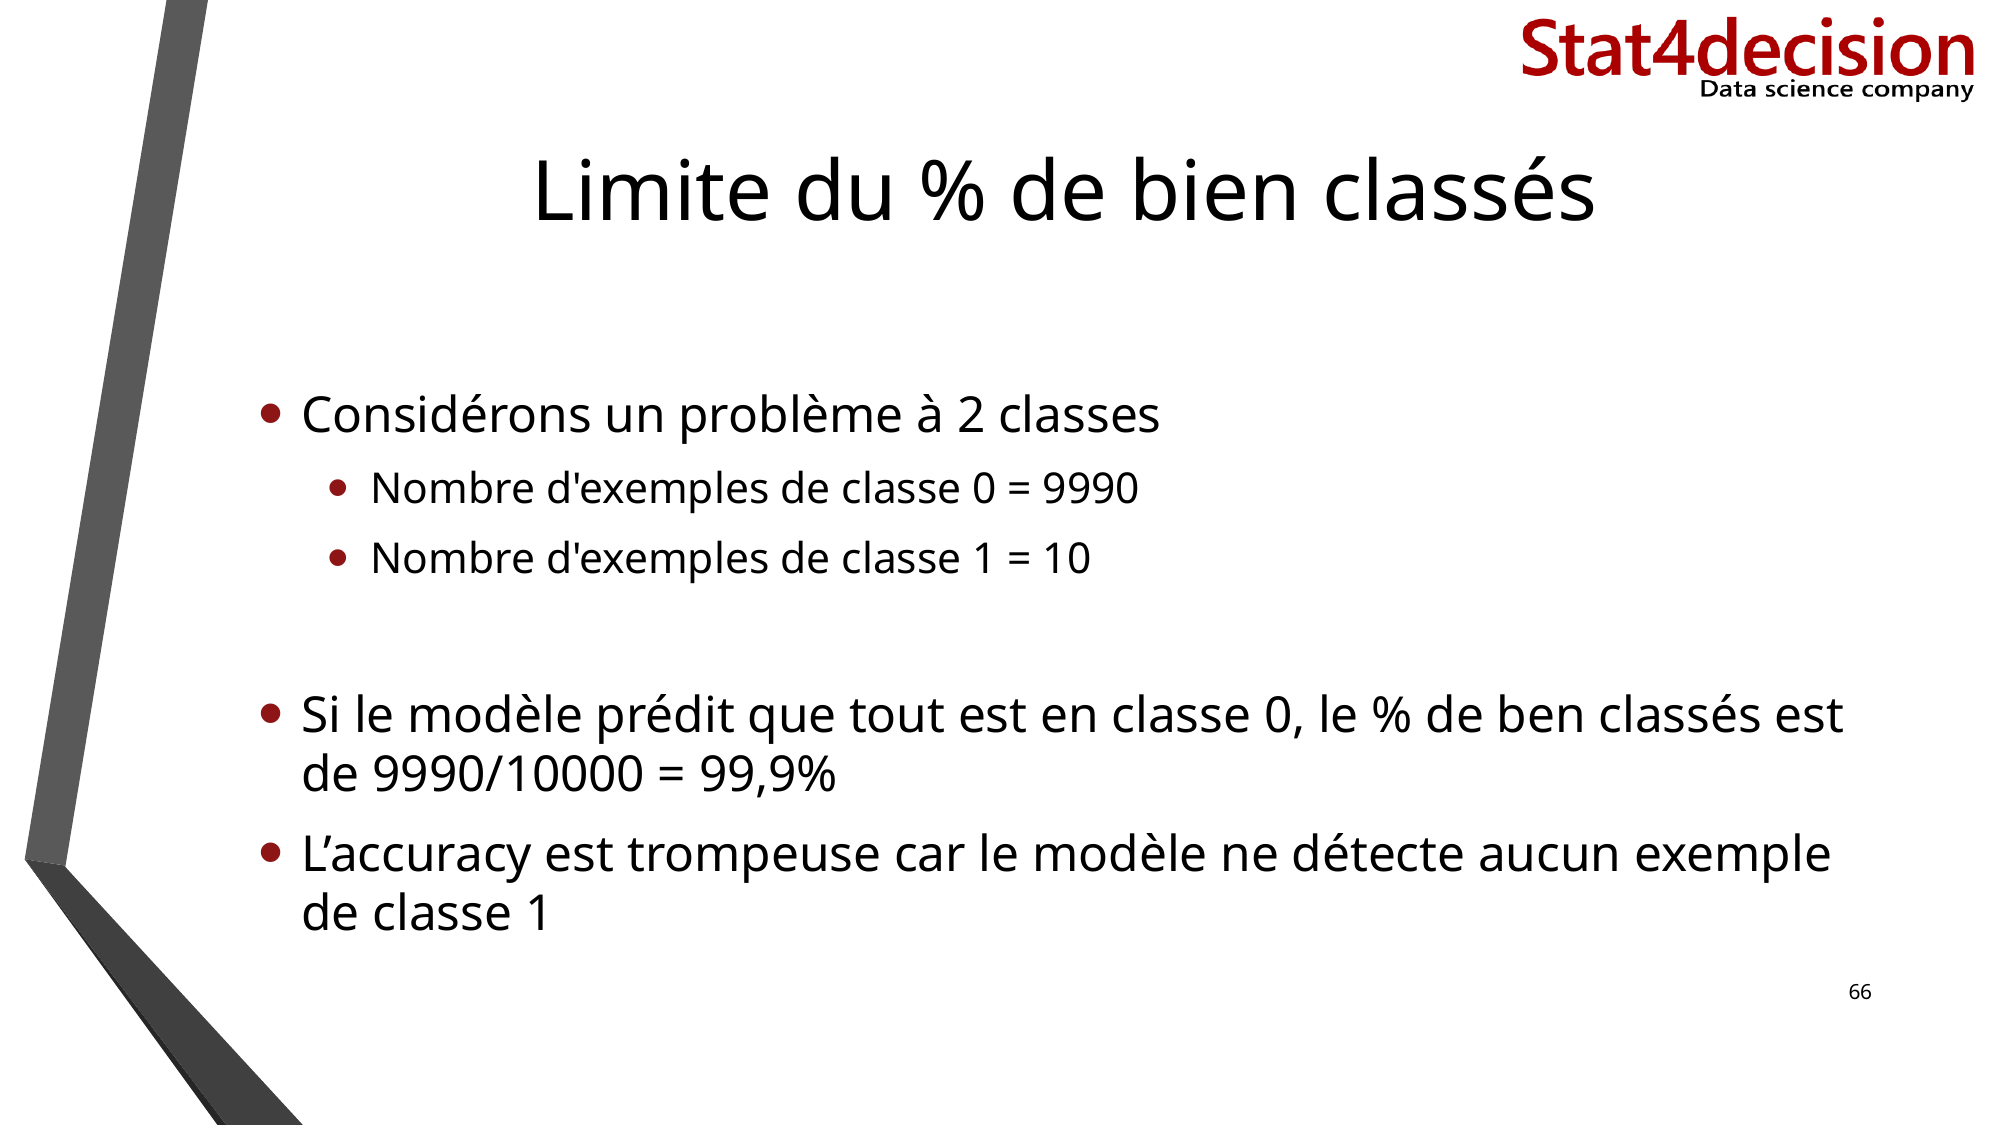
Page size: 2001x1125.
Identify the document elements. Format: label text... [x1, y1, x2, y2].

title Limite du % de bien classés [243, 112, 1887, 263]
picture [1520, 14, 1976, 104]
list Considérons un problème à 2 classes Nombre d'exemples de classe 0 = 9990 Nombre d'exemples de classe 1 = 10 Si le modèle prédit que tout est en classe 0, le % de ben classés est de 9990/10000 = 99,9% L’accuracy est trompeuse car le modèle ne détecte aucun exemple de classe 1 [243, 293, 1887, 950]
slide_number 66 [1796, 962, 1887, 1023]
